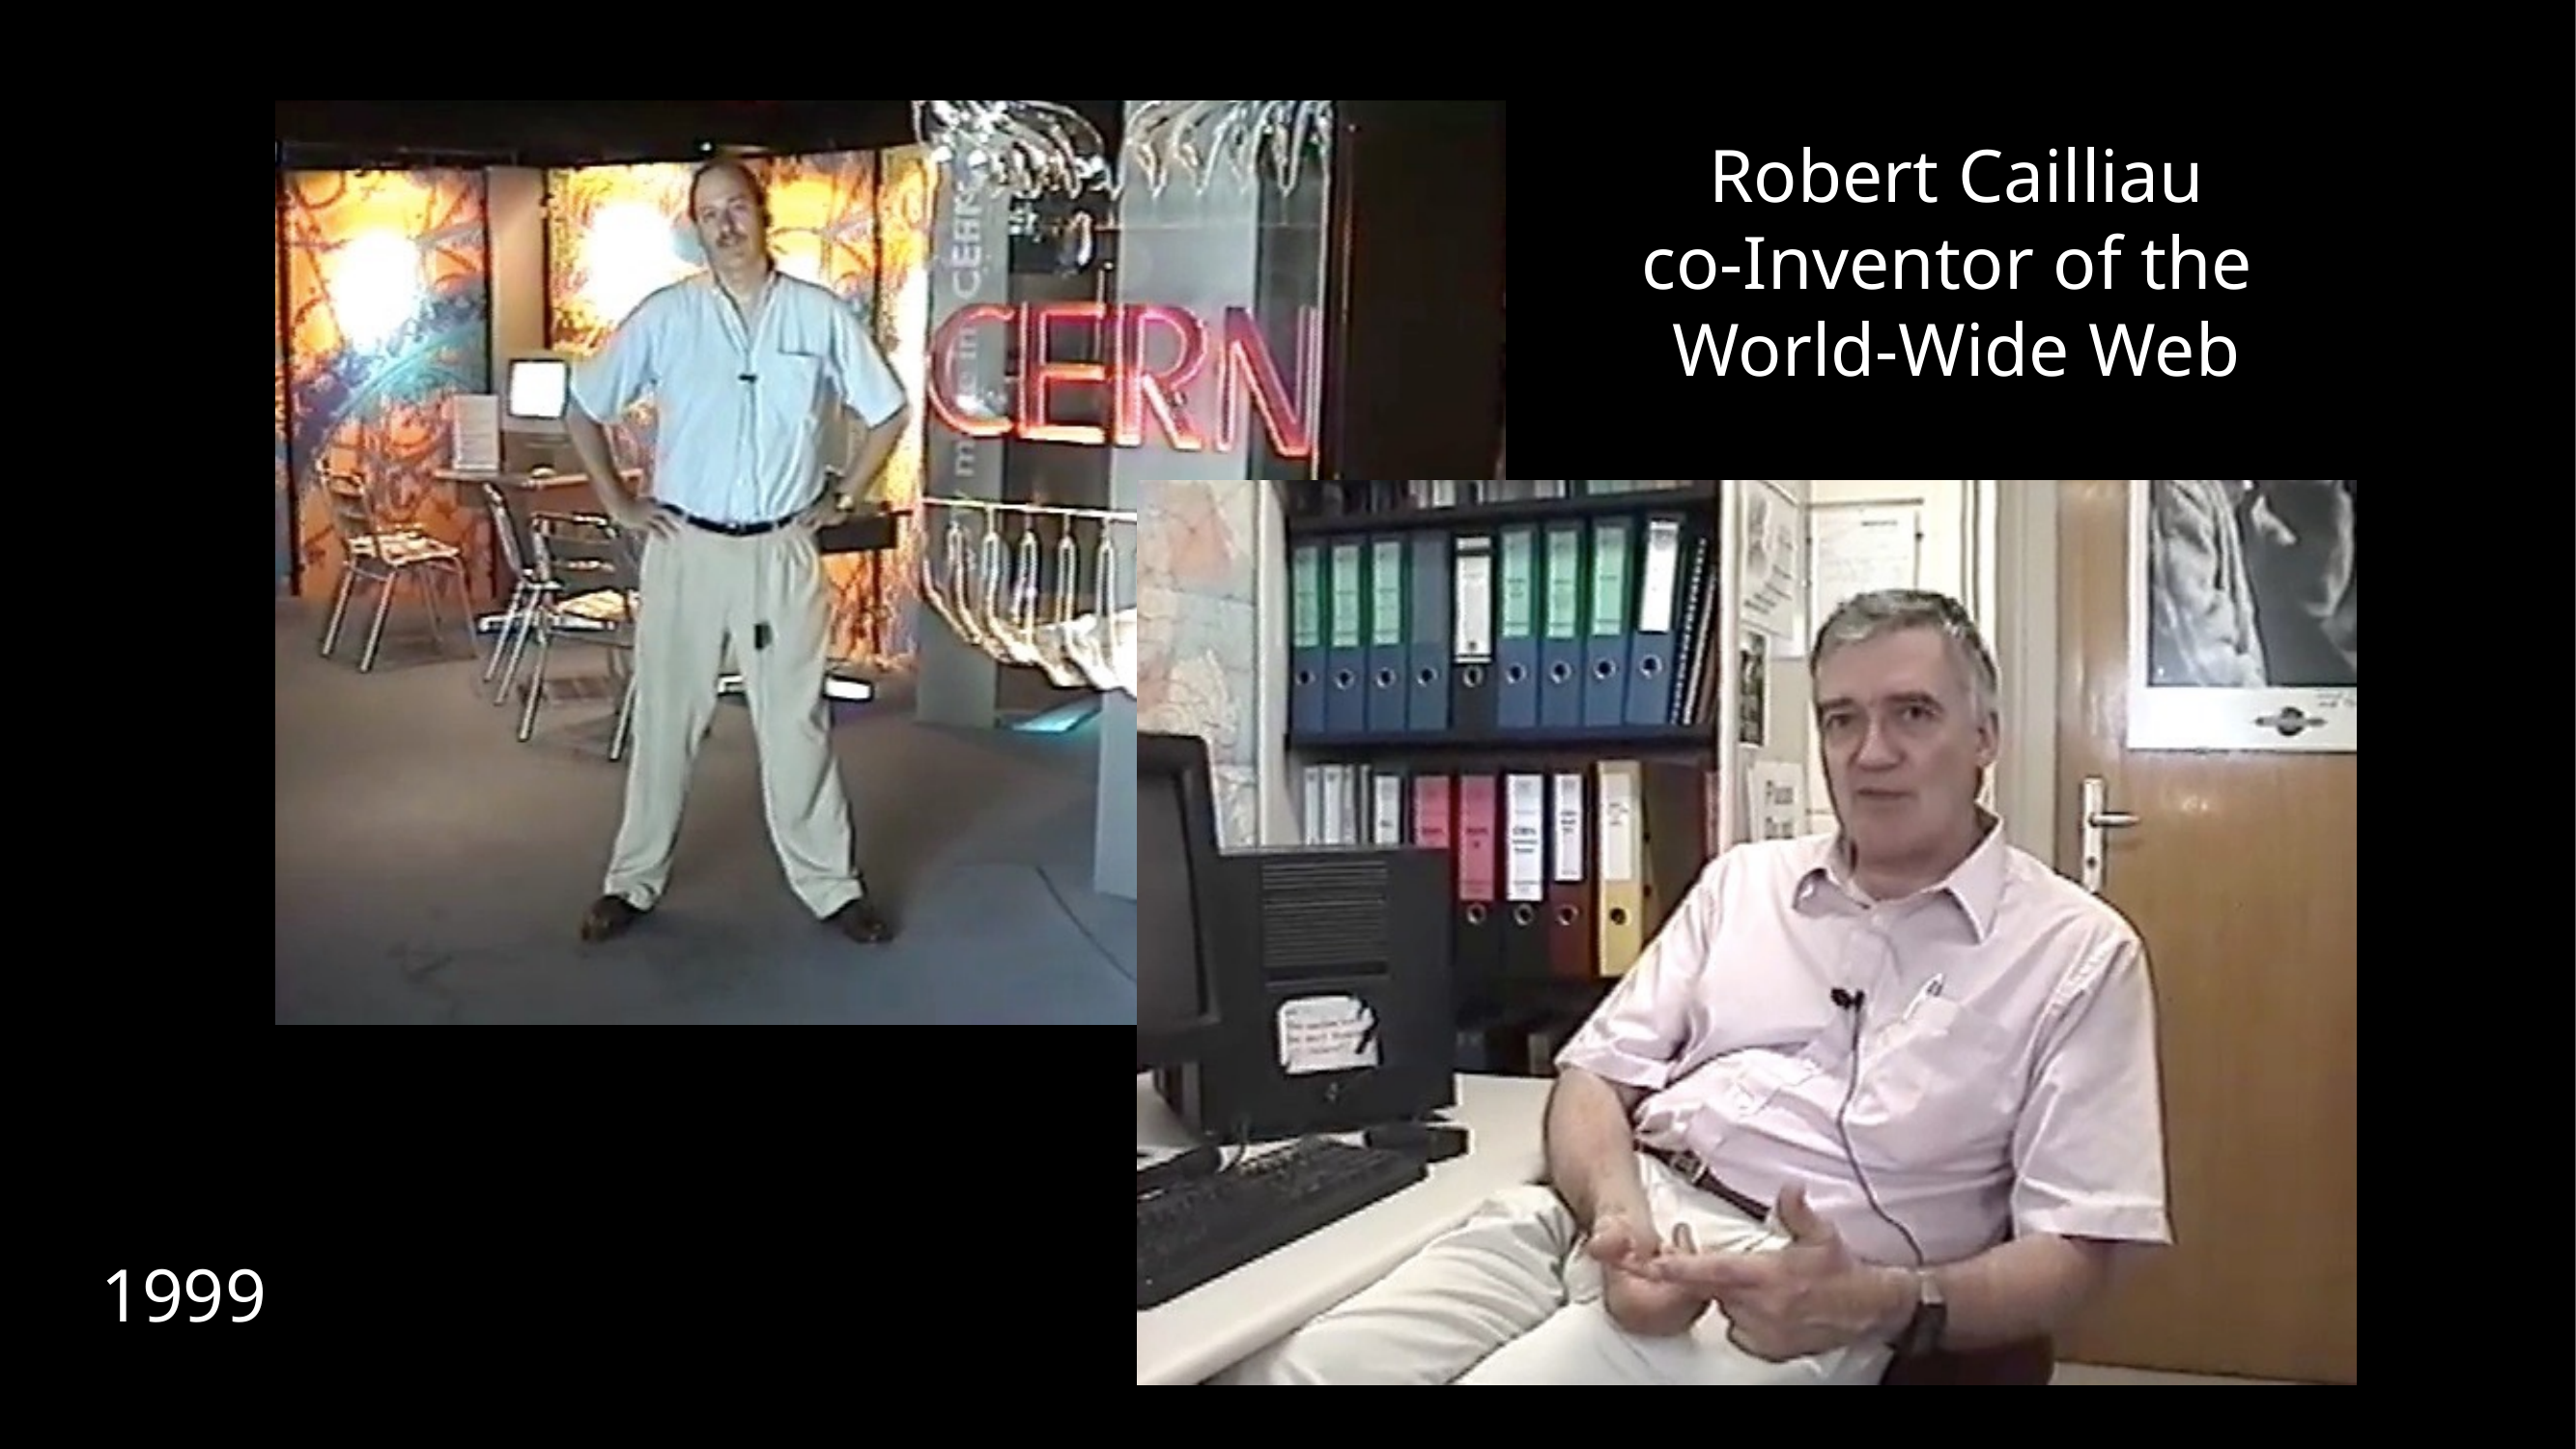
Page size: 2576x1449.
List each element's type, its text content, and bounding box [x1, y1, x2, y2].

picture [275, 99, 2357, 1385]
text_box Robert Cailliau co-Inventor of the World-Wide Web [1632, 122, 2280, 400]
text_box 1999 [92, 1241, 275, 1345]
